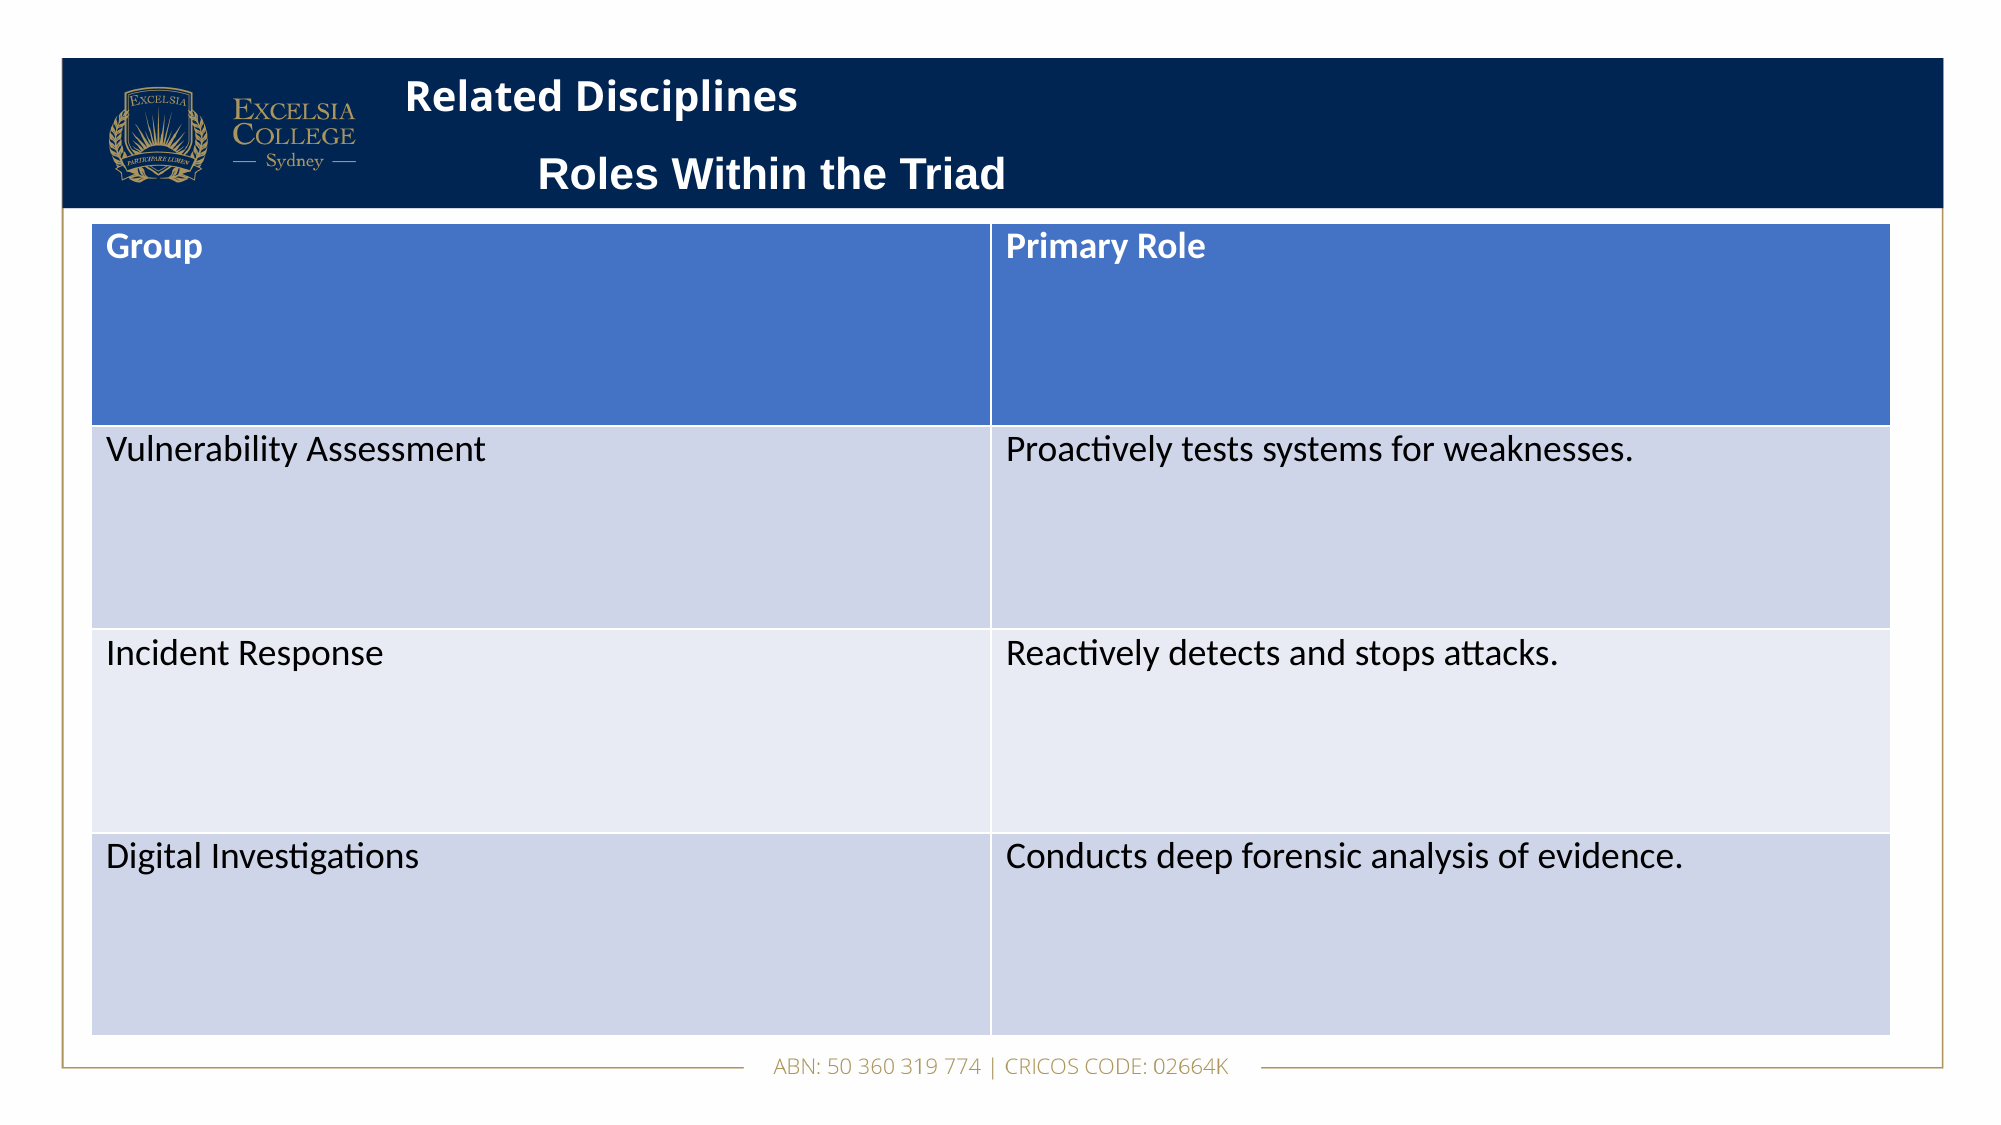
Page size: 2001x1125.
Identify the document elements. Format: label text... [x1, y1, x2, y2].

picture [0, 0, 2001, 1125]
table_cell Incident Response [92, 630, 990, 832]
table_header Group [92, 224, 990, 425]
table_cell Vulnerability Assessment [92, 427, 990, 628]
title Related Disciplines [389, 64, 1940, 133]
table_cell Reactively detects and stops attacks. [992, 630, 1890, 832]
subtitle Roles Within the Triad [522, 137, 1940, 206]
table_cell Conducts deep forensic analysis of evidence. [992, 834, 1890, 1035]
table_header Primary Role [992, 224, 1890, 425]
table_cell Digital Investigations [92, 834, 990, 1035]
table_cell Proactively tests systems for weaknesses. [992, 427, 1890, 628]
